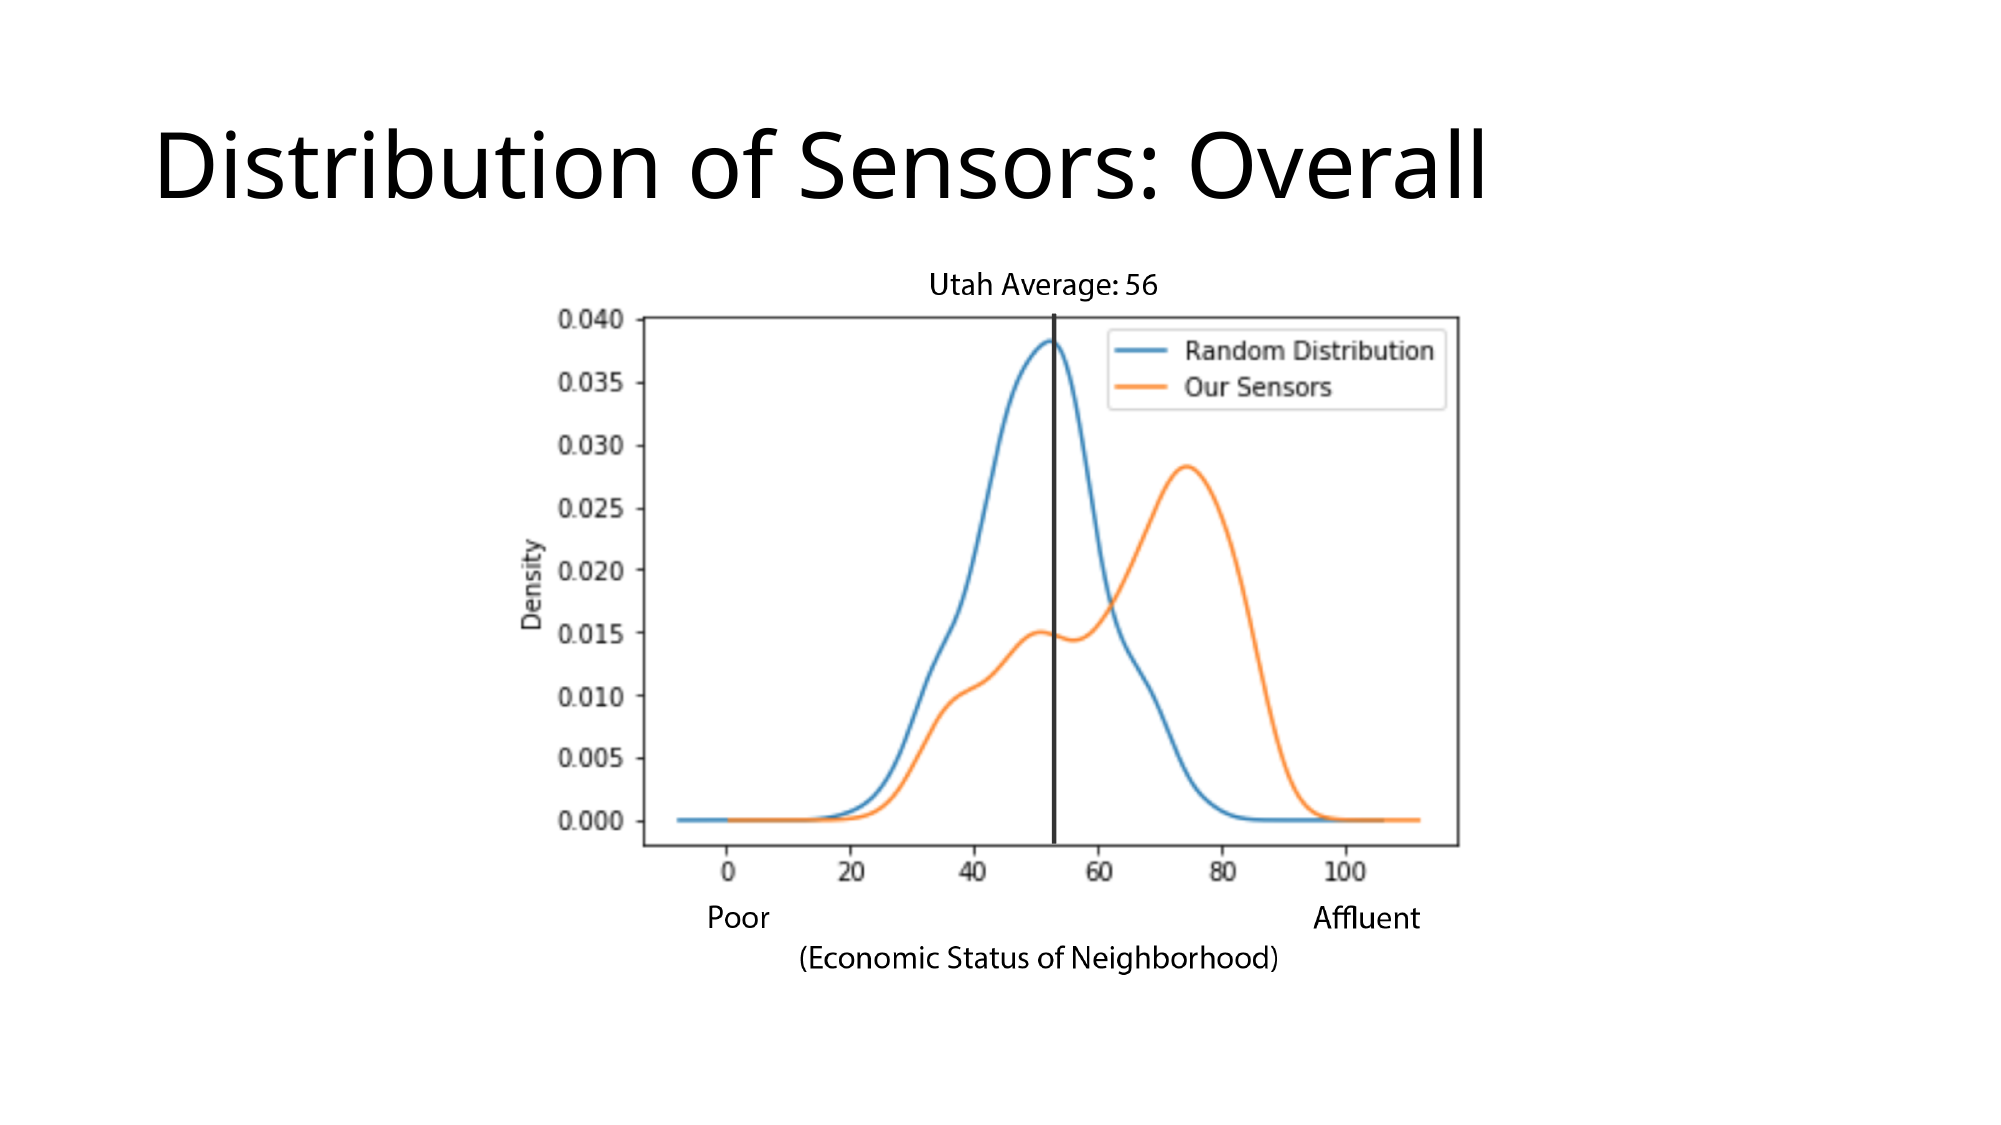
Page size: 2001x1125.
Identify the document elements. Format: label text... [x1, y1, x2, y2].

title Distribution of Sensors: Overall [137, 59, 1863, 278]
picture [497, 260, 1516, 986]
